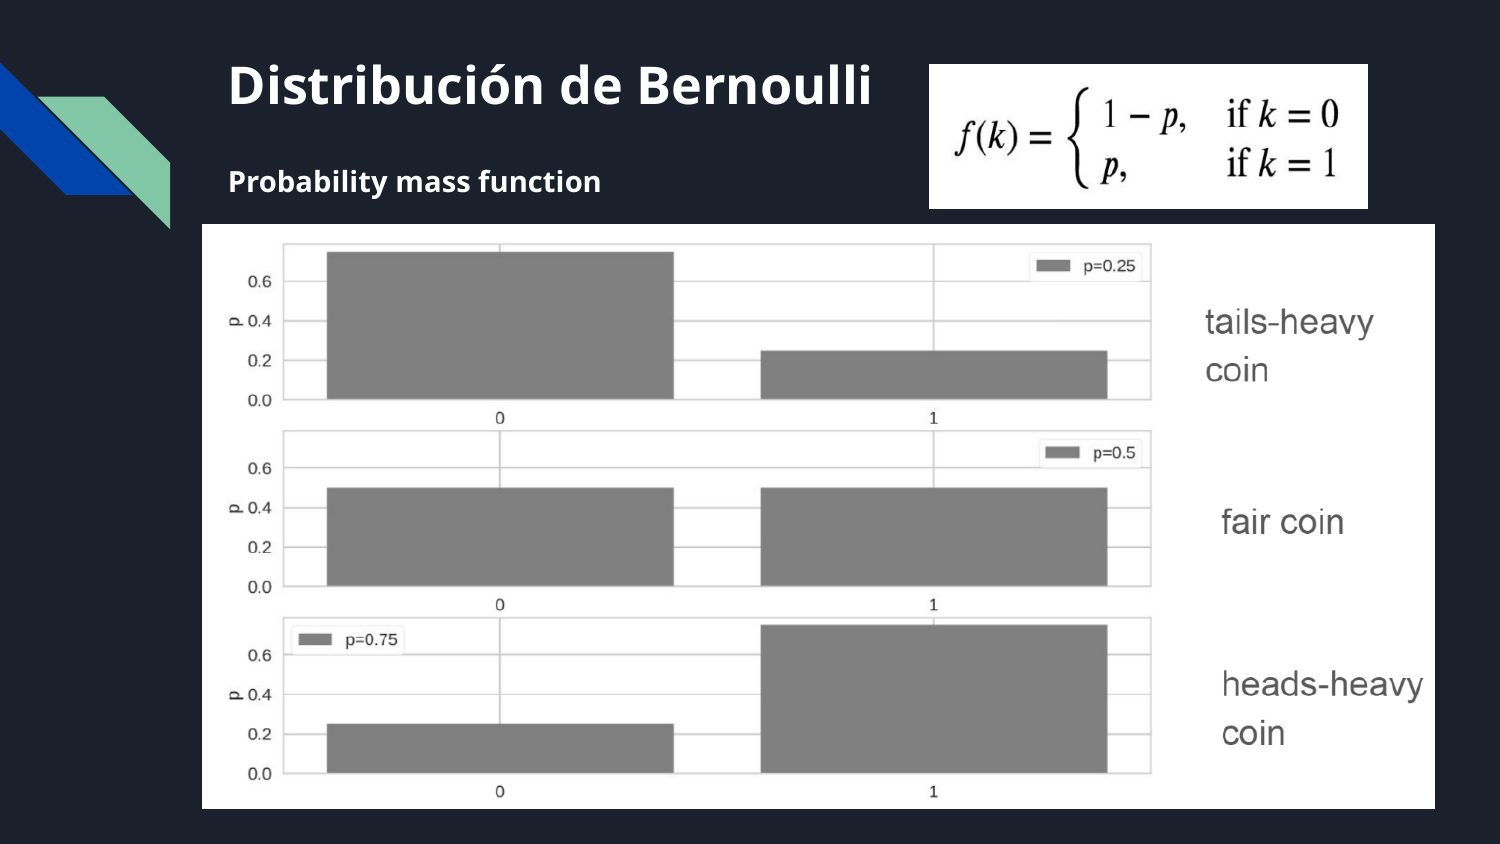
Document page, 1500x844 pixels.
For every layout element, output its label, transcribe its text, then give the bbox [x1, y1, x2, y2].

picture [201, 224, 1436, 809]
picture [929, 64, 1368, 209]
title Distribución de Bernoulli Probability mass function [212, 64, 927, 215]
